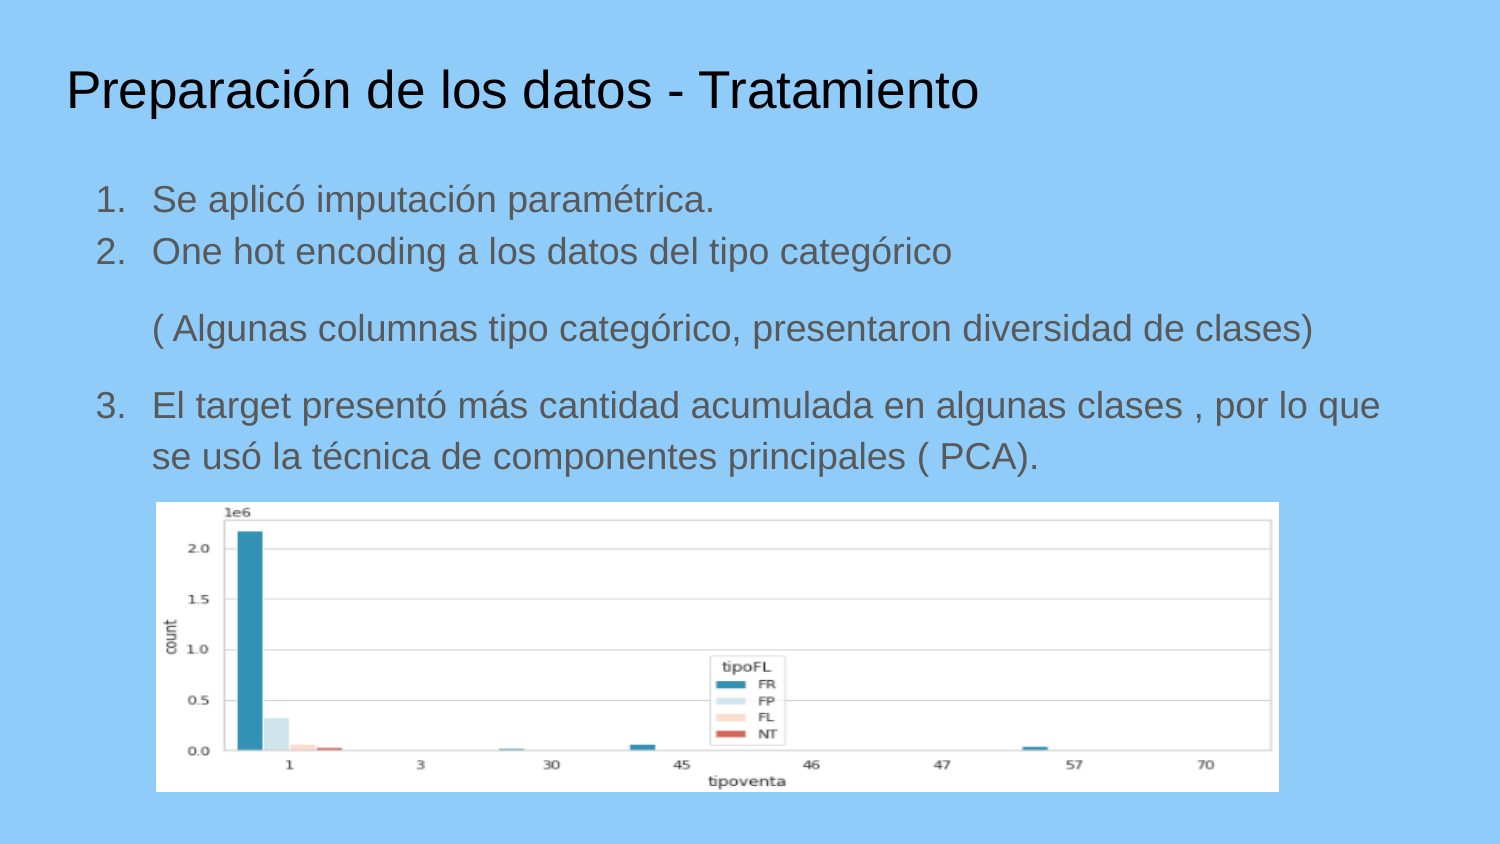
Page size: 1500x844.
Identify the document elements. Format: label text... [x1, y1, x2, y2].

title Preparación de los datos - Tratamiento [51, 40, 1449, 135]
picture [156, 502, 1279, 793]
list Se aplicó imputación paramétrica. One hot encoding a los datos del tipo categórico ( Algunas columnas tipo categórico, presentaron diversidad de clases) El target presentó más cantidad acumulada en algunas clases , por lo que se usó la técnica de componentes principales ( PCA). [61, 153, 1439, 715]
